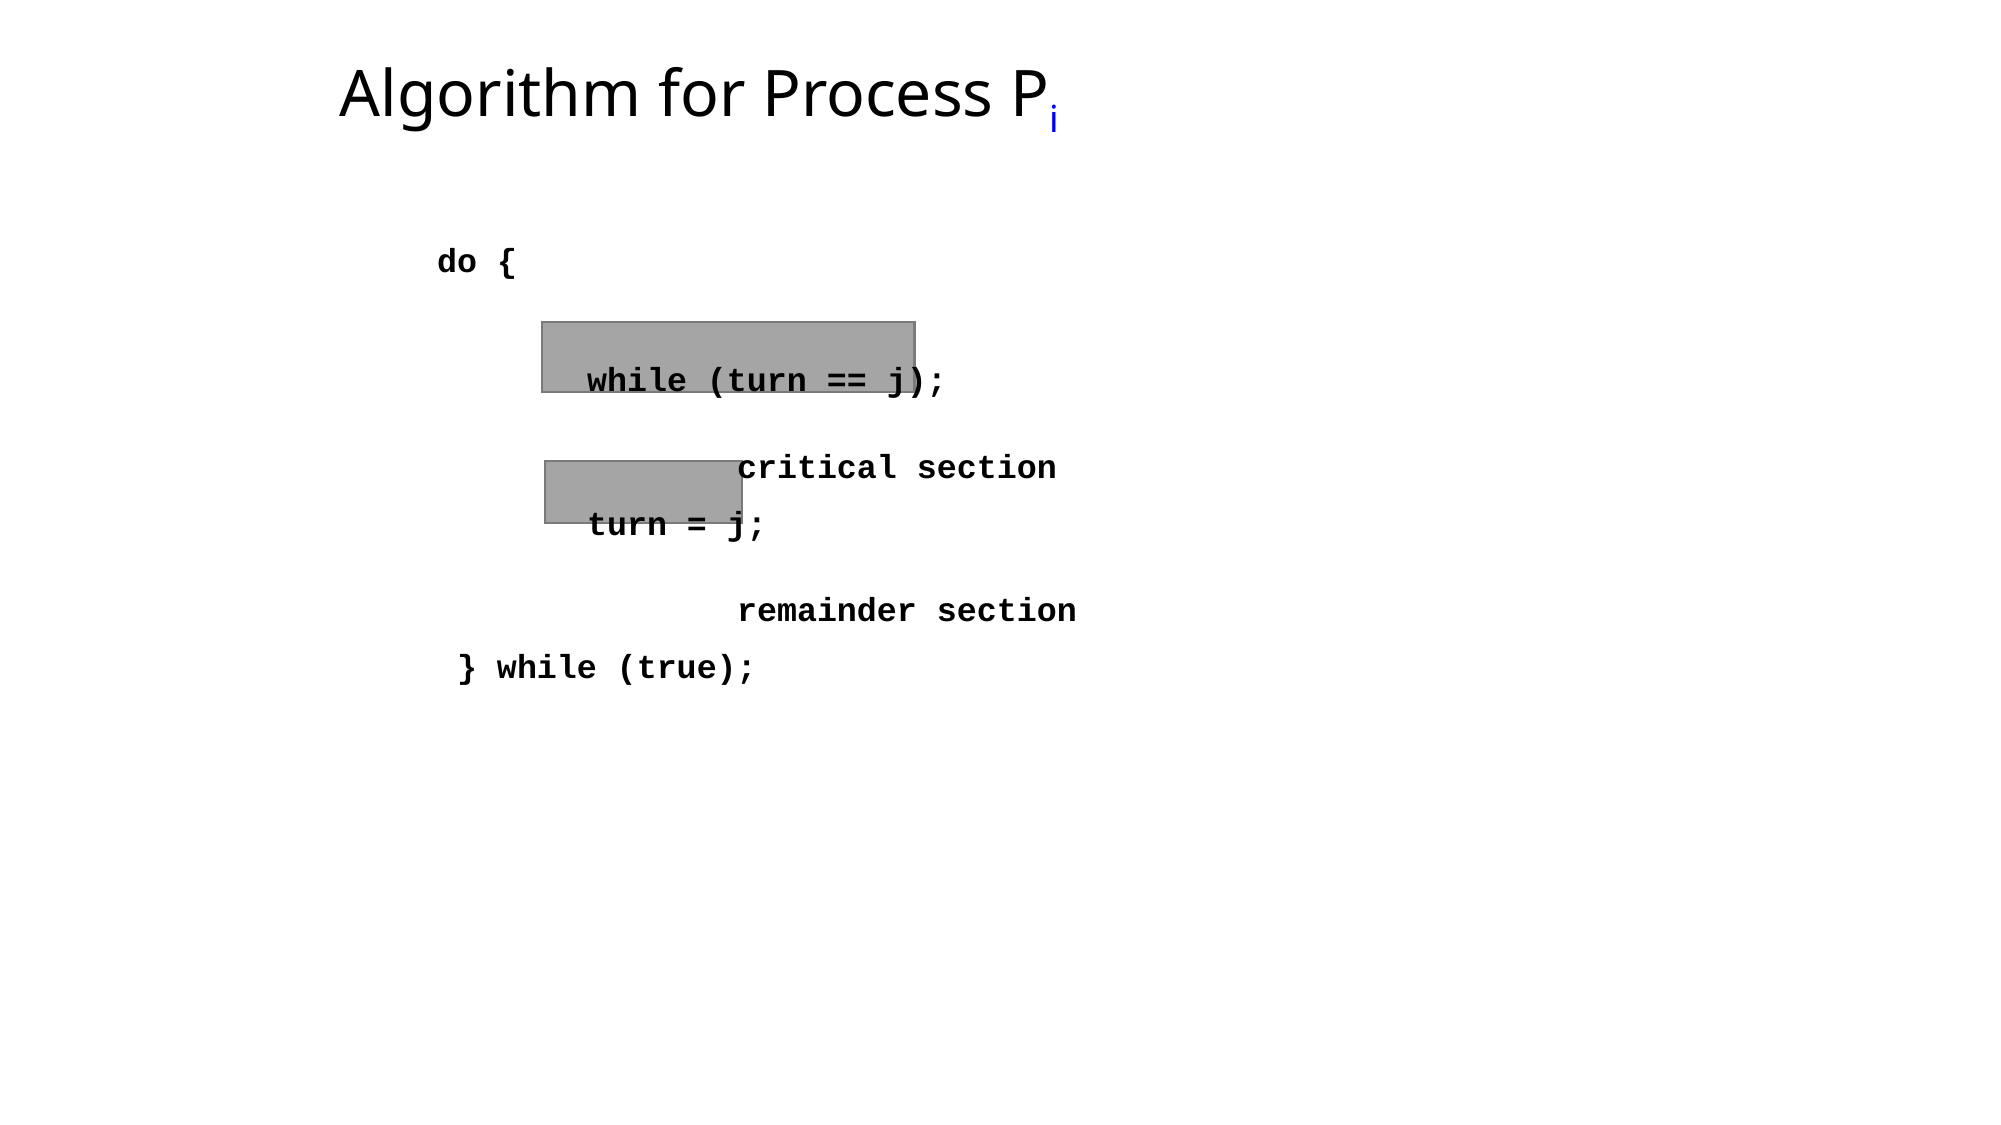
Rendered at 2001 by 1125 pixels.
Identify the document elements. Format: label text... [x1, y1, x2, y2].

list do { while (turn == j); critical section turn = j; remainder section } while (true); [384, 215, 1655, 998]
title Algorithm for Process Pi [324, 45, 1686, 141]
